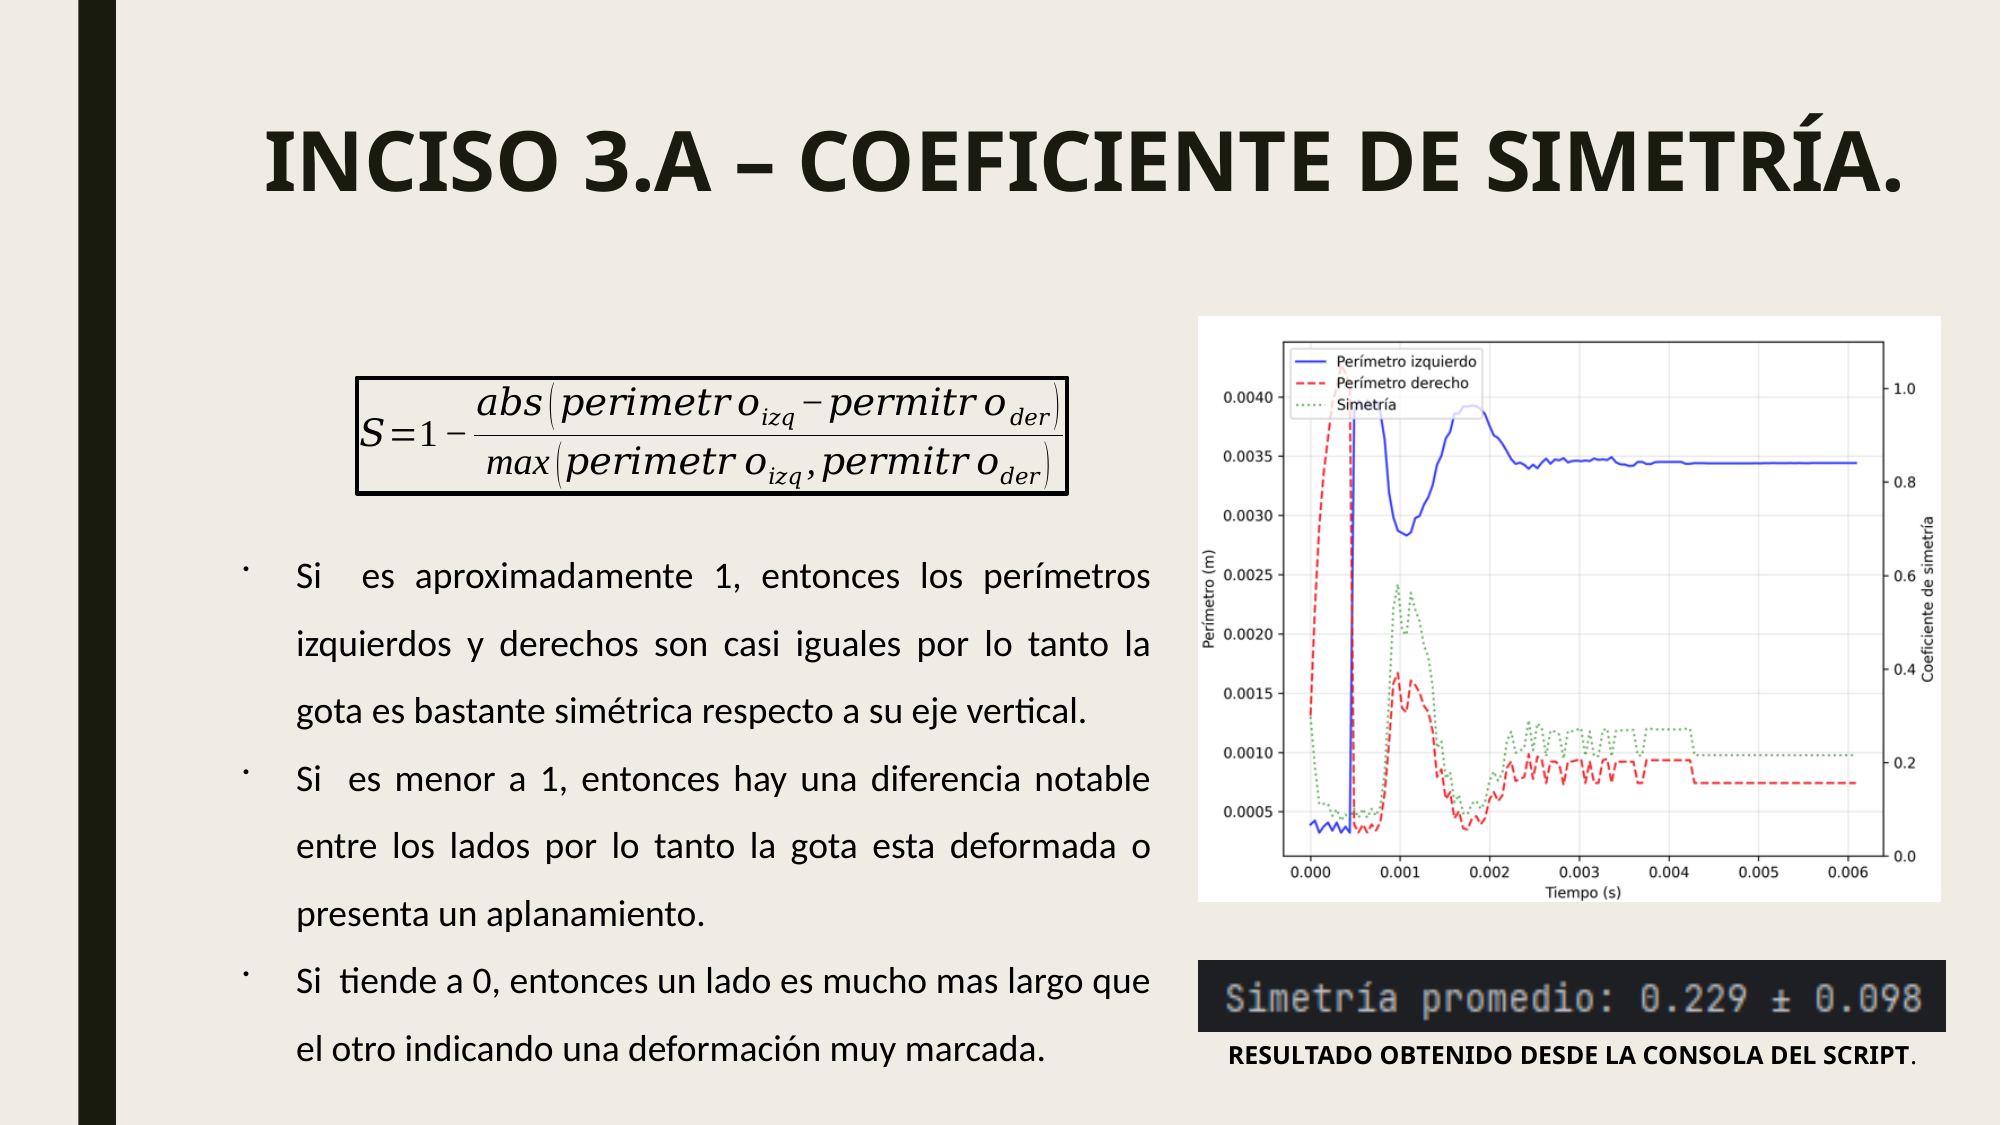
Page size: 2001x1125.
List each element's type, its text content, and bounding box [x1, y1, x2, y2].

picture [1198, 960, 1946, 1032]
picture [1198, 316, 1941, 902]
text_box RESULTADO OBTENIDO DESDE LA CONSOLA DEL SCRIPT. [1149, 1031, 1995, 1077]
title INCISO 3.A – COEFICIENTE DE SIMETRÍA. [225, 112, 1946, 357]
